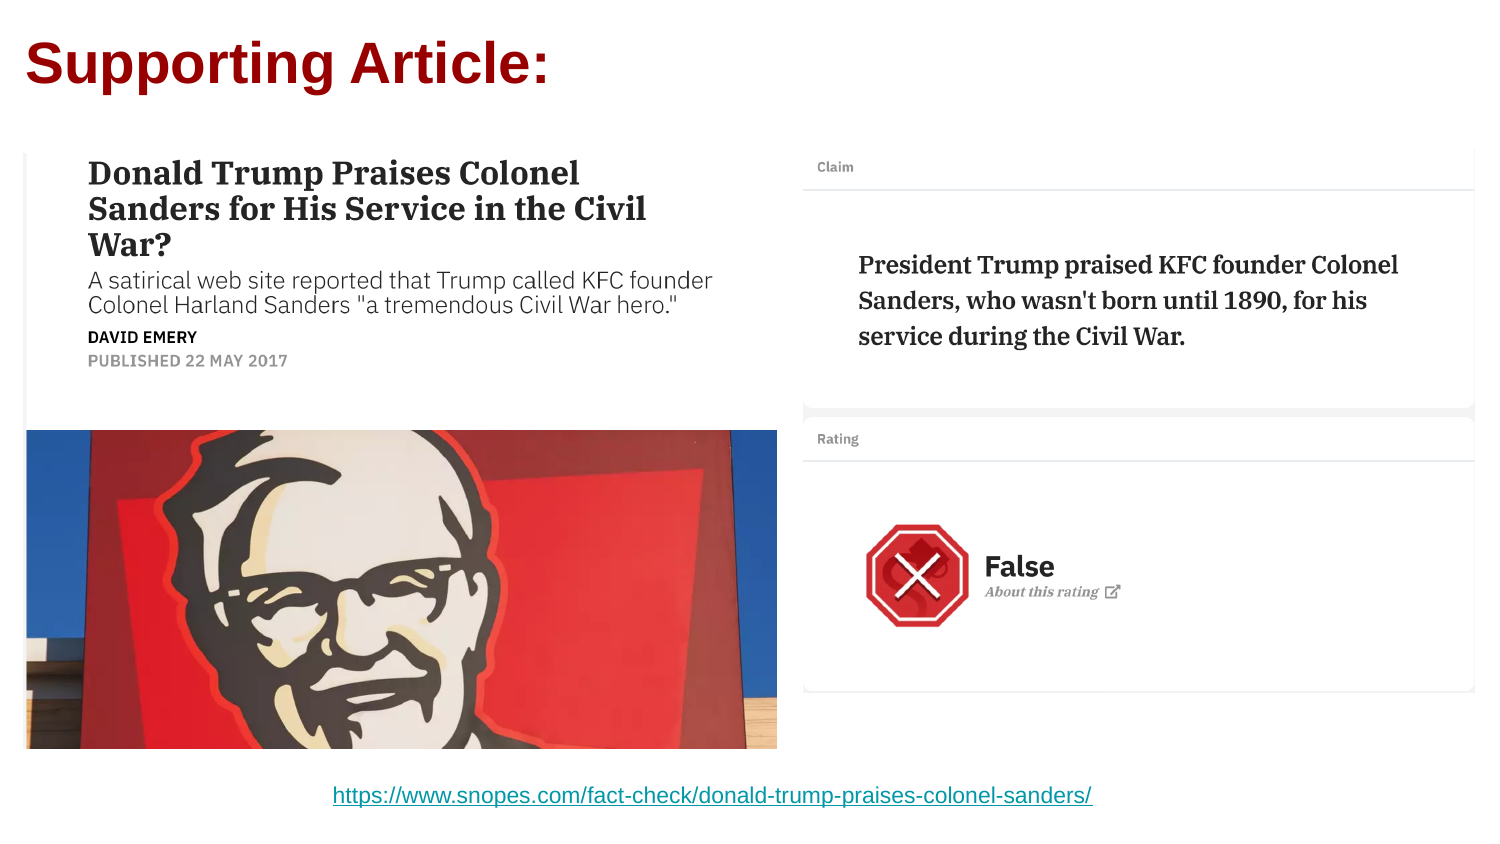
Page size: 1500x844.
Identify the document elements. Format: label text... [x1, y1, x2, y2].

title Supporting Article: [10, 10, 1409, 105]
text_box https://www.snopes.com/fact-check/donald-trump-praises-colonel-sanders/ [126, 765, 1299, 844]
picture [802, 150, 1476, 694]
picture [22, 152, 777, 750]
